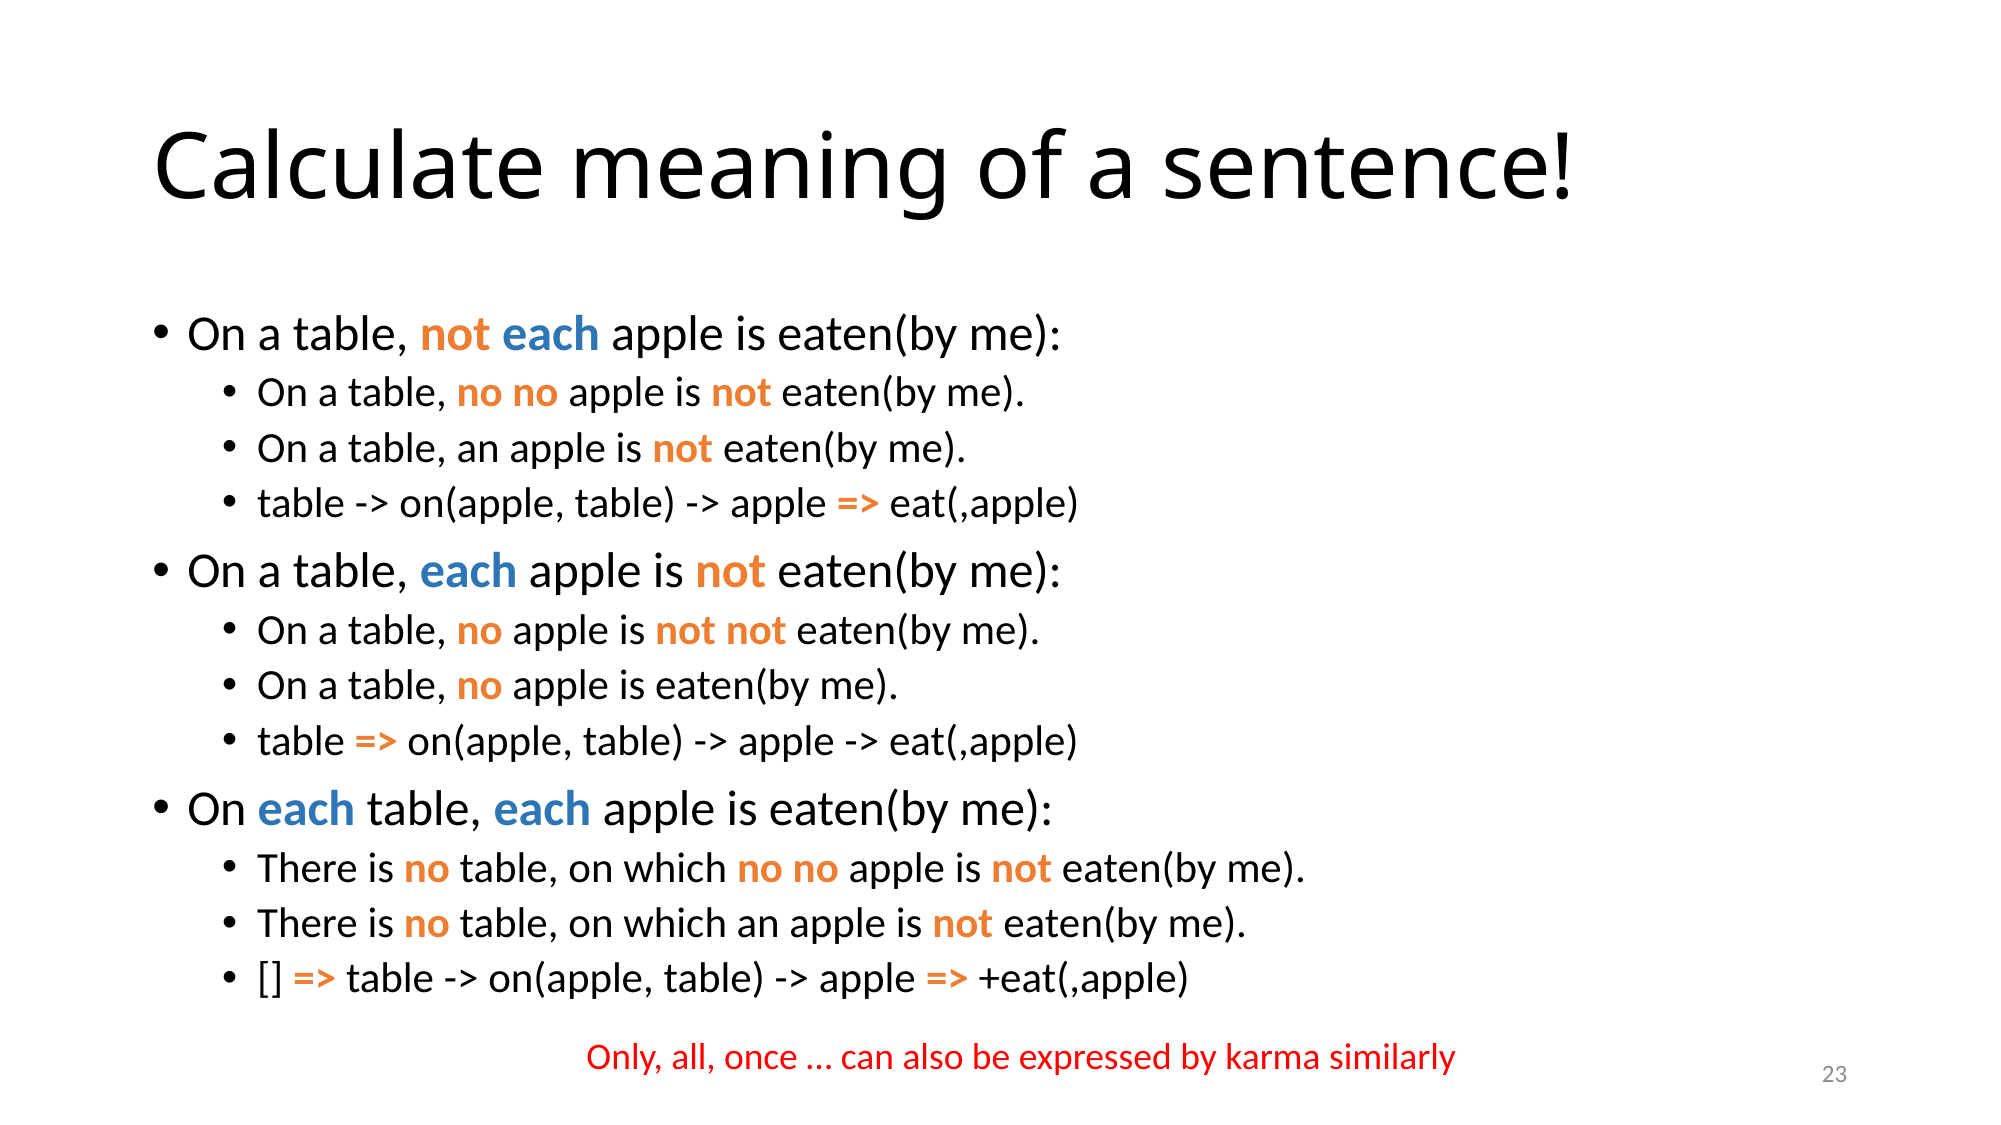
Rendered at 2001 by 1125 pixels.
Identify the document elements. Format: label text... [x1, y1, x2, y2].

list On a table, not each apple is eaten(by me): On a table, no no apple is not eaten(by me). On a table, an apple is not eaten(by me). table -> on(apple, table) -> apple => eat(,apple) On a table, each apple is not eaten(by me): On a table, no apple is not not eaten(by me). On a table, no apple is eaten(by me). table => on(apple, table) -> apple -> eat(,apple) On each table, each apple is eaten(by me): There is no table, on which no no apple is not eaten(by me). There is no table, on which an apple is not eaten(by me). [] => table -> on(apple, table) -> apple => +eat(,apple) [137, 299, 1863, 1014]
text_box Only, all, once … can also be expressed by karma similarly [571, 1024, 1500, 1085]
slide_number 23 [1412, 1042, 1863, 1103]
title Calculate meaning of a sentence! [137, 59, 1863, 278]
